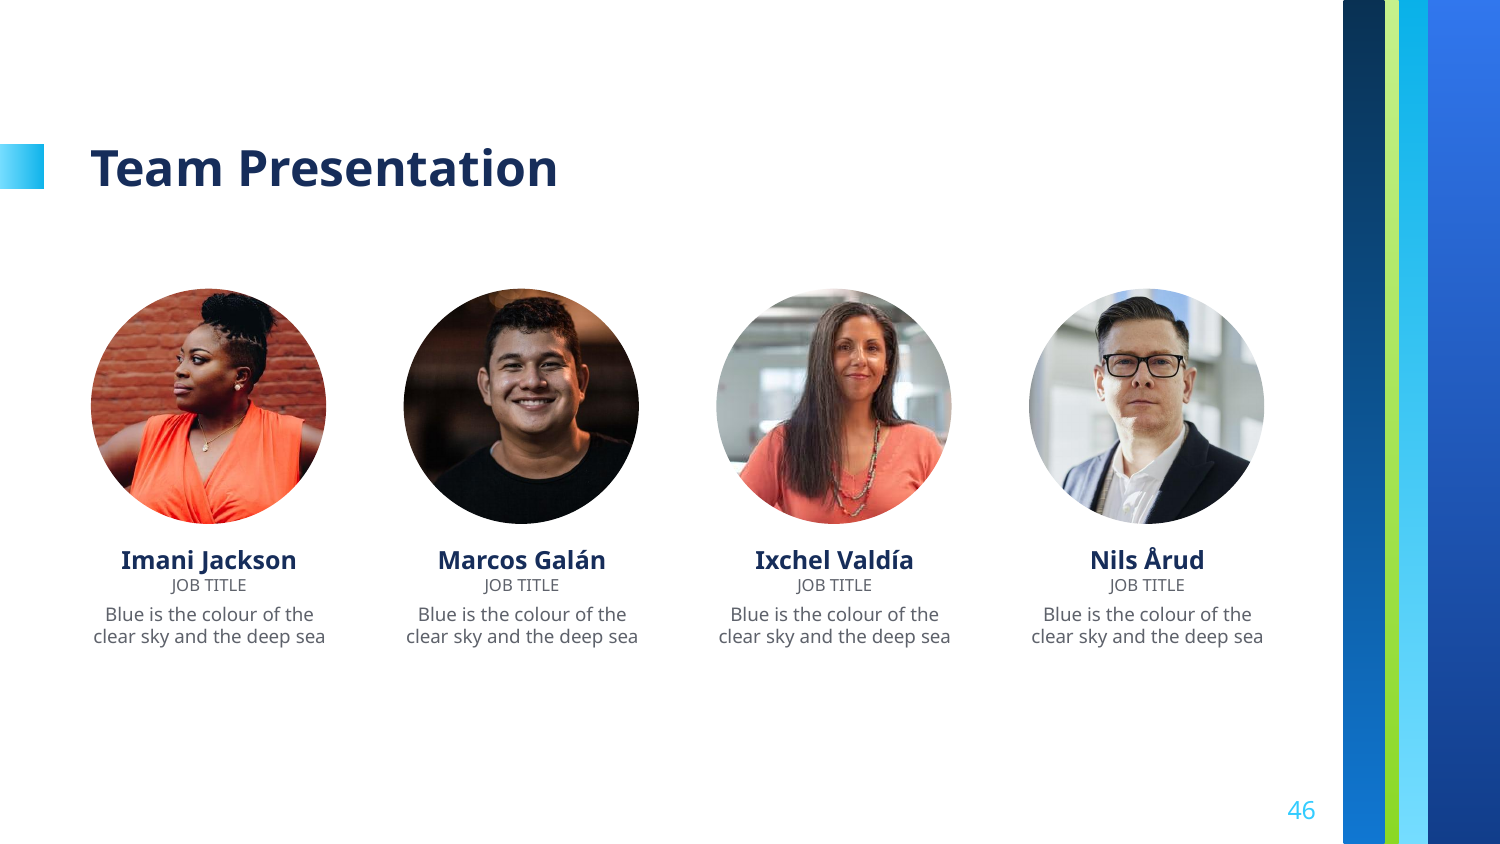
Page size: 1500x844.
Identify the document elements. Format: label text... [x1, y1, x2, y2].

picture [1028, 288, 1265, 525]
text_box Nils Årud JOB TITLE Blue is the colour of the clear sky and the deep sea [1029, 544, 1266, 661]
text_box Ixchel Valdía JOB TITLE Blue is the colour of the clear sky and the deep sea [717, 544, 953, 661]
picture [90, 288, 327, 525]
text_box Marcos Galán JOB TITLE Blue is the colour of the clear sky and the deep sea [404, 544, 640, 661]
picture [403, 288, 640, 525]
title Team Presentation [75, 92, 945, 212]
text_box Imani Jackson JOB TITLE Blue is the colour of the clear sky and the deep sea [91, 544, 327, 661]
slide_number 46 [1241, 779, 1332, 844]
picture [716, 288, 952, 525]
